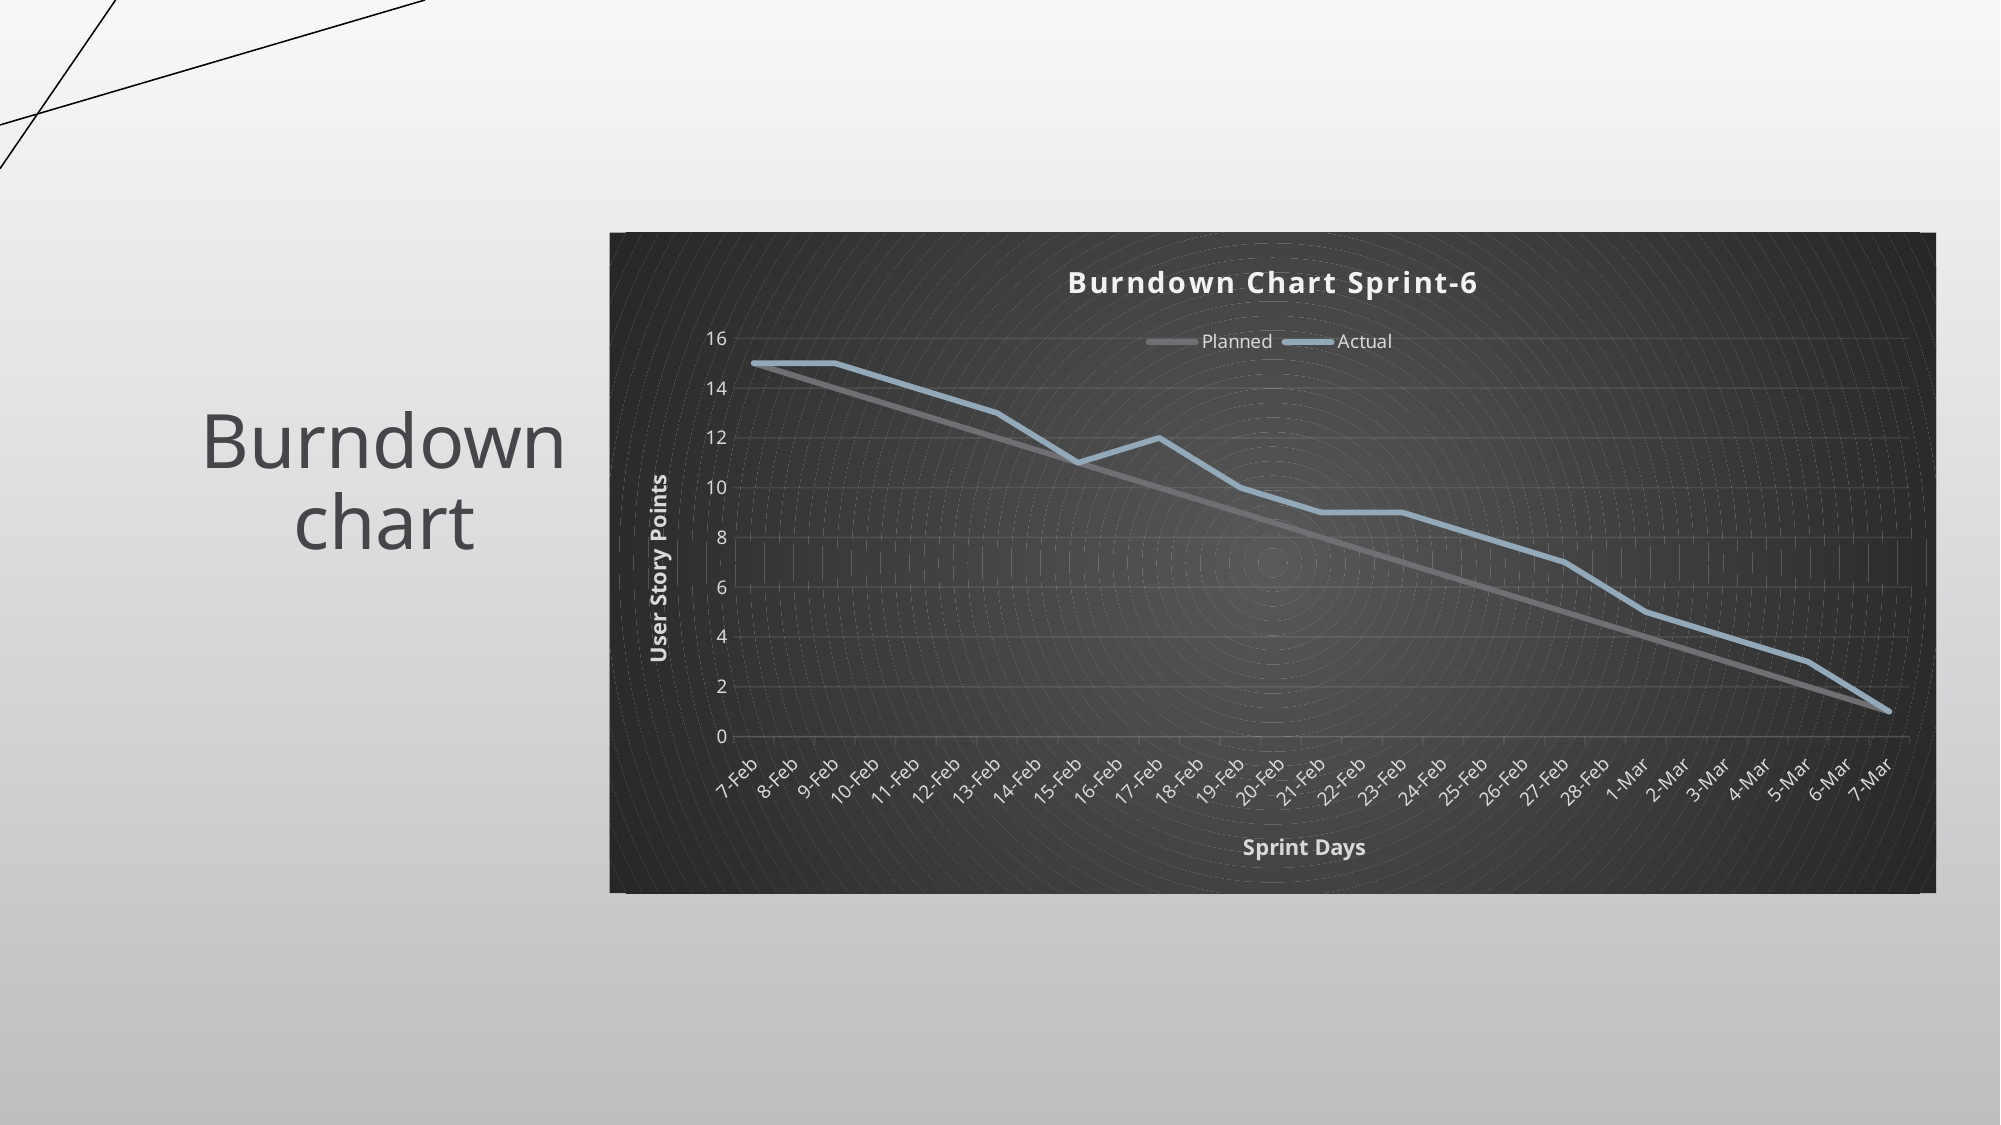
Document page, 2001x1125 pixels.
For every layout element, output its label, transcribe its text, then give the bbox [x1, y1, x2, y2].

chart [609, 232, 1937, 894]
text_box Burndown chart [168, 322, 601, 741]
